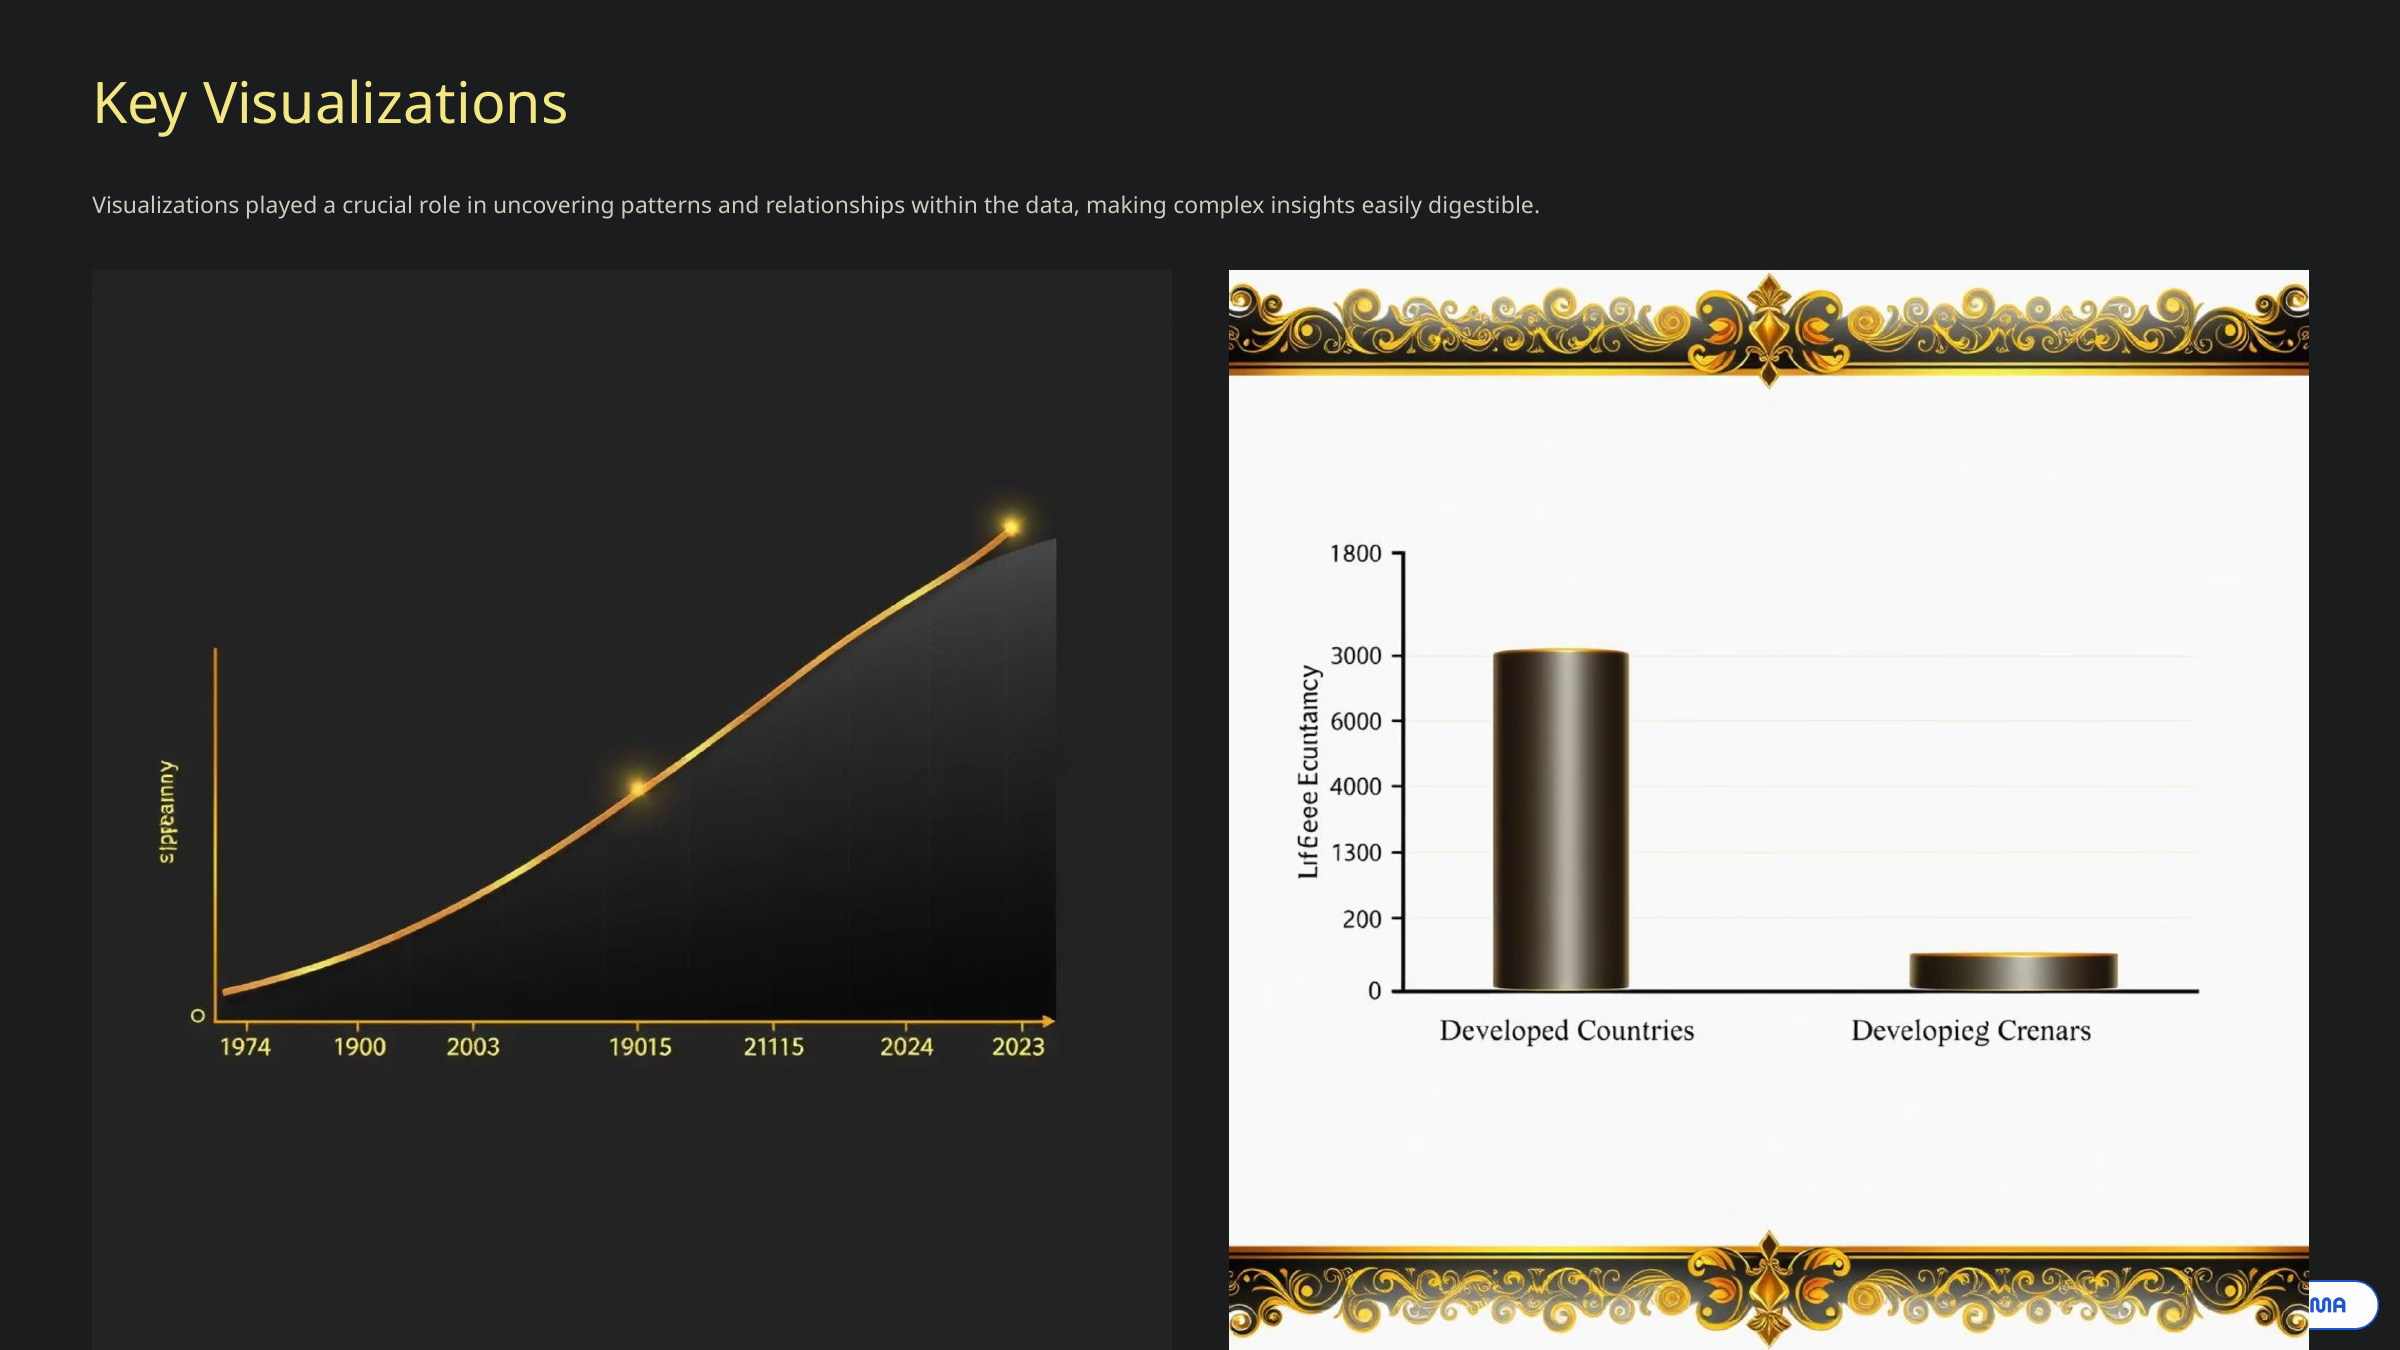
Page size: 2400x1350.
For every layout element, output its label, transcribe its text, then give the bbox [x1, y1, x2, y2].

picture [92, 270, 1172, 1350]
text_box Key Visualizations [92, 63, 670, 136]
text_box Visualizations played a crucial role in uncovering patterns and relationships within the data, making complex insights easily digestible. [92, 181, 2308, 219]
picture [1229, 270, 2389, 1350]
